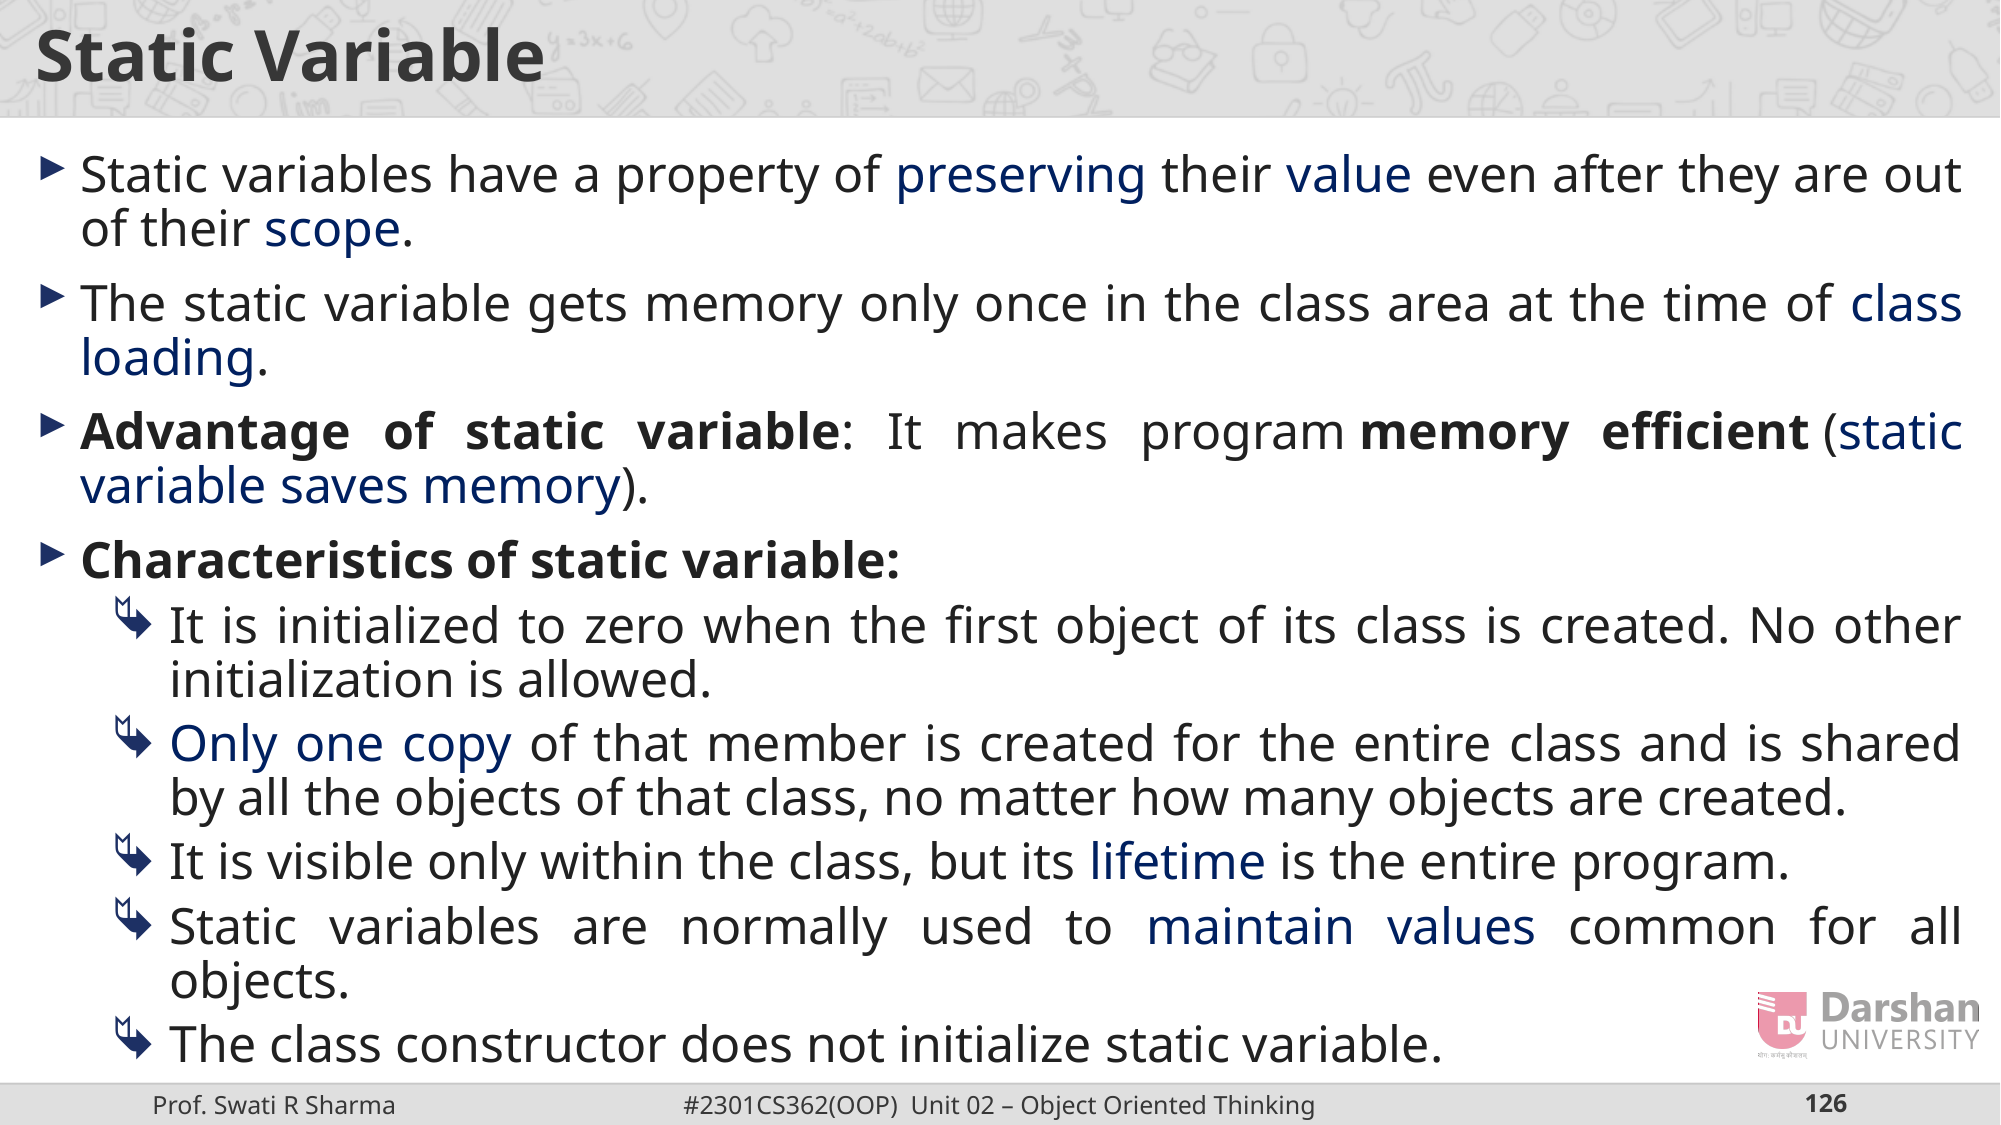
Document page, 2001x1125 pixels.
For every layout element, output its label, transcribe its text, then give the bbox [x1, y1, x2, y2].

list Static variables have a property of preserving their value even after they are out of their scope. The static variable gets memory only once in the class area at the time of class loading. Advantage of static variable: It makes program memory efficient (static variable saves memory). Characteristics of static variable: It is initialized to zero when the first object of its class is created. No other initialization is allowed. Only one copy of that member is created for the entire class and is shared by all the objects of that class, no matter how many objects are created. It is visible only within the class, but its lifetime is the entire program. Static variables are normally used to maintain values common for all objects. The class constructor does not initialize static variable. [21, 141, 1979, 1059]
title Static Variable [0, 0, 2000, 117]
